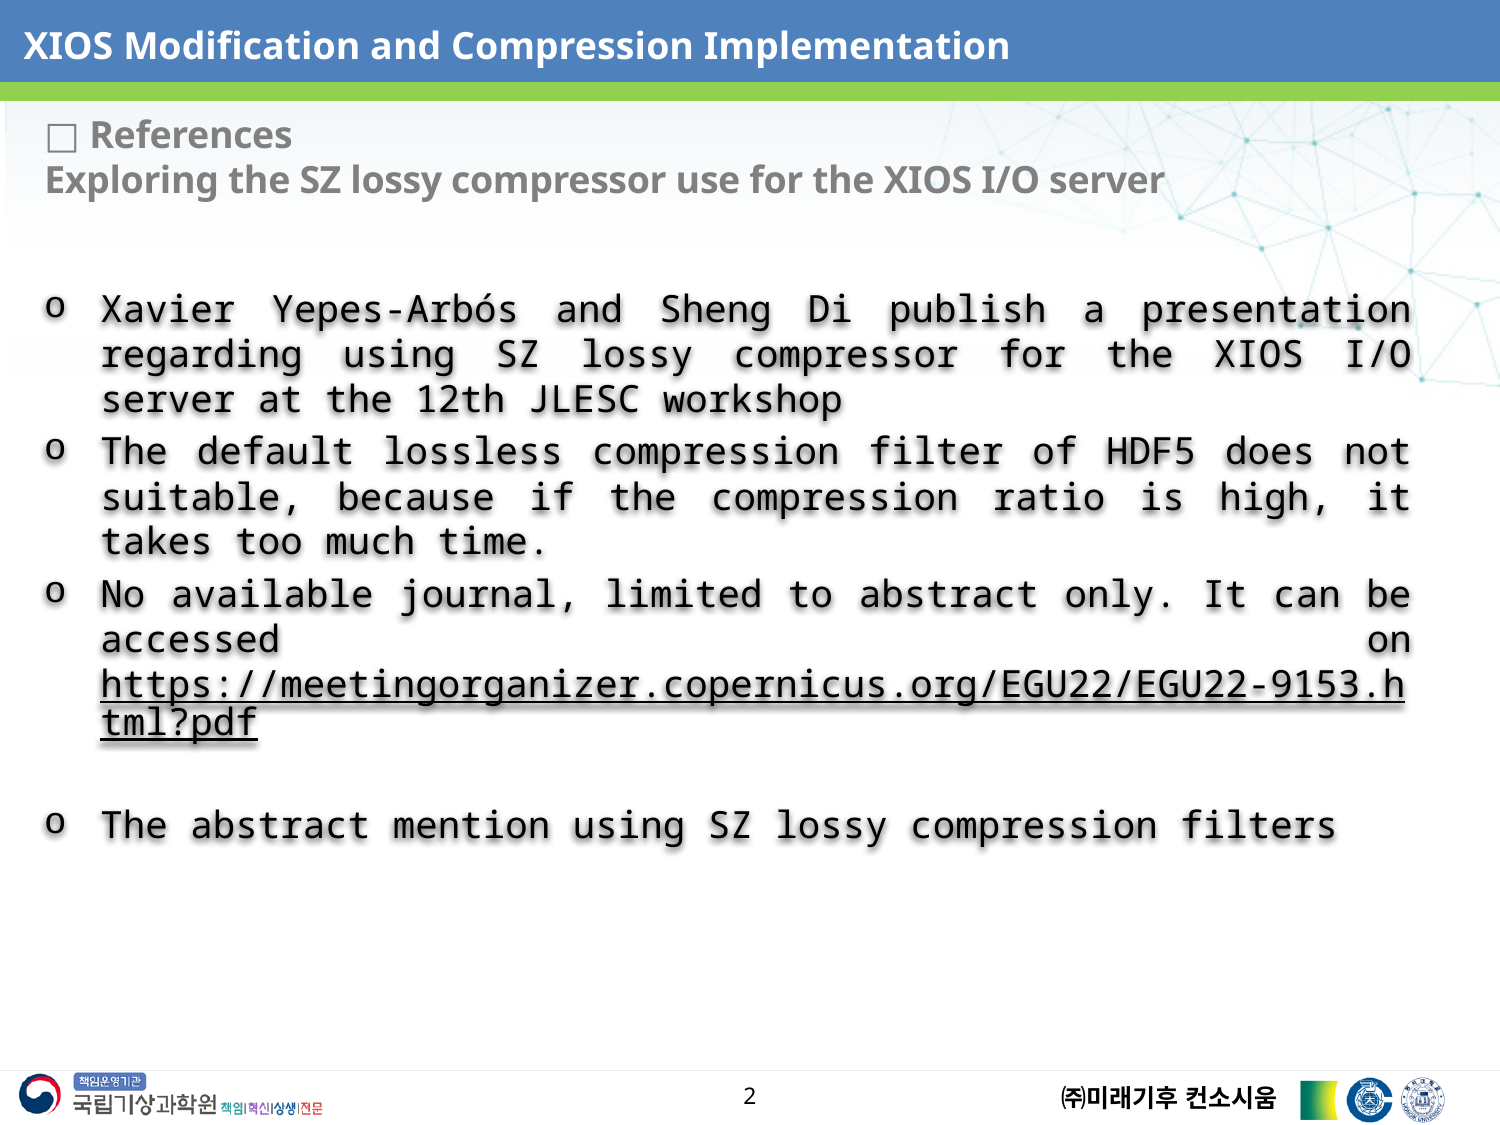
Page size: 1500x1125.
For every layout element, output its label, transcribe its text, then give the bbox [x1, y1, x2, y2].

list XIOS Modification and Compression Implementation [5, 23, 1317, 67]
picture [17, 1071, 332, 1117]
picture [5, 101, 1500, 443]
title □ References Exploring the SZ lossy compressor use for the XIOS I/O server [29, 100, 1459, 213]
